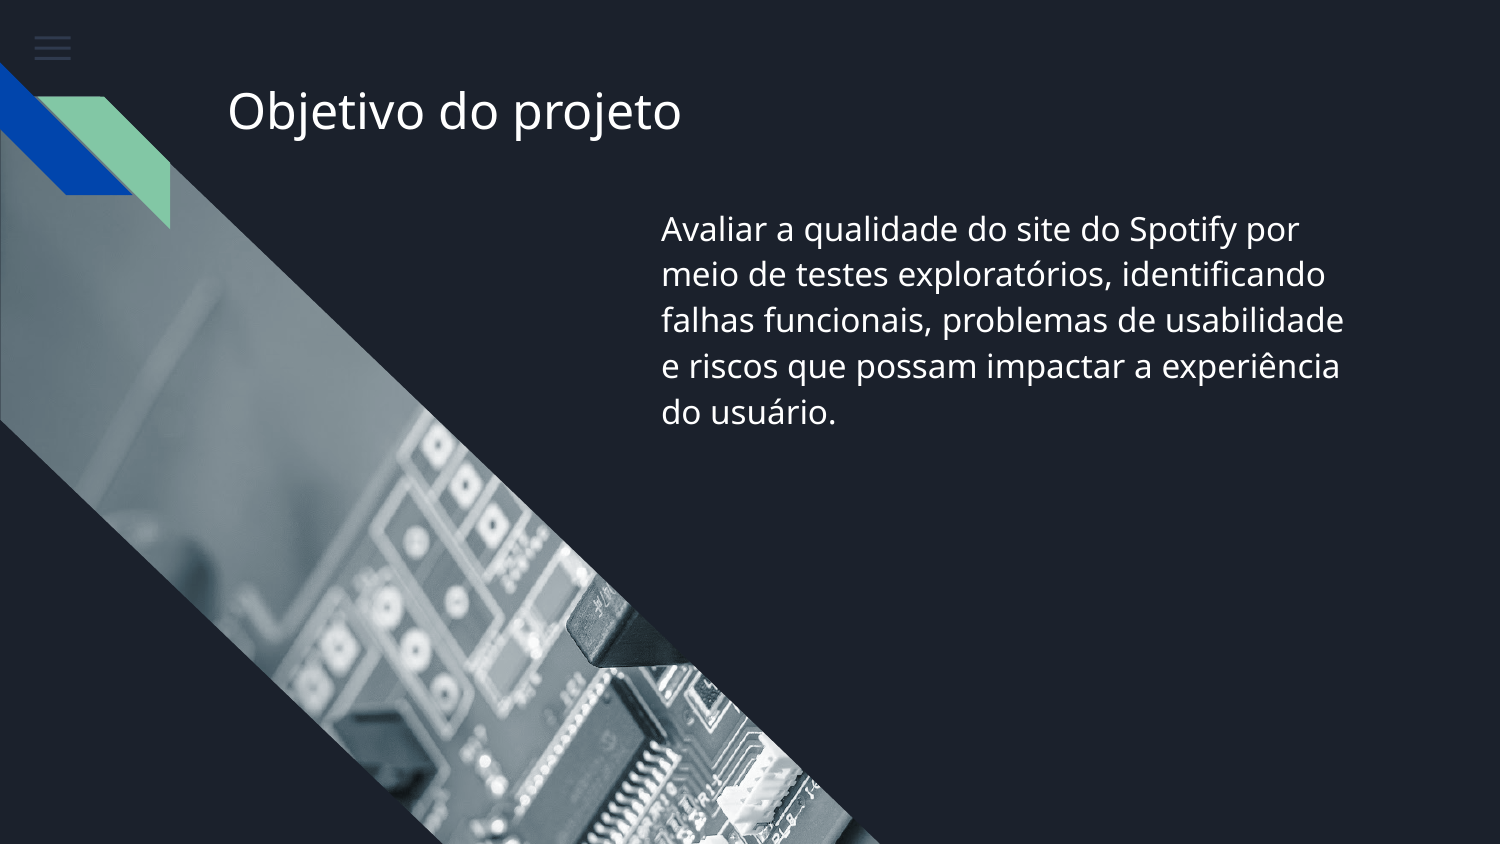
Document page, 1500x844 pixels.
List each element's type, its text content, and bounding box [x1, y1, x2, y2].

title Objetivo do projeto [212, 64, 1368, 215]
picture [0, 97, 880, 844]
list Avaliar a qualidade do site do Spotify por meio de testes exploratórios, identificando falhas funcionais, problemas de usabilidade e riscos que possam impactar a experiência do usuário. [646, 186, 1381, 619]
